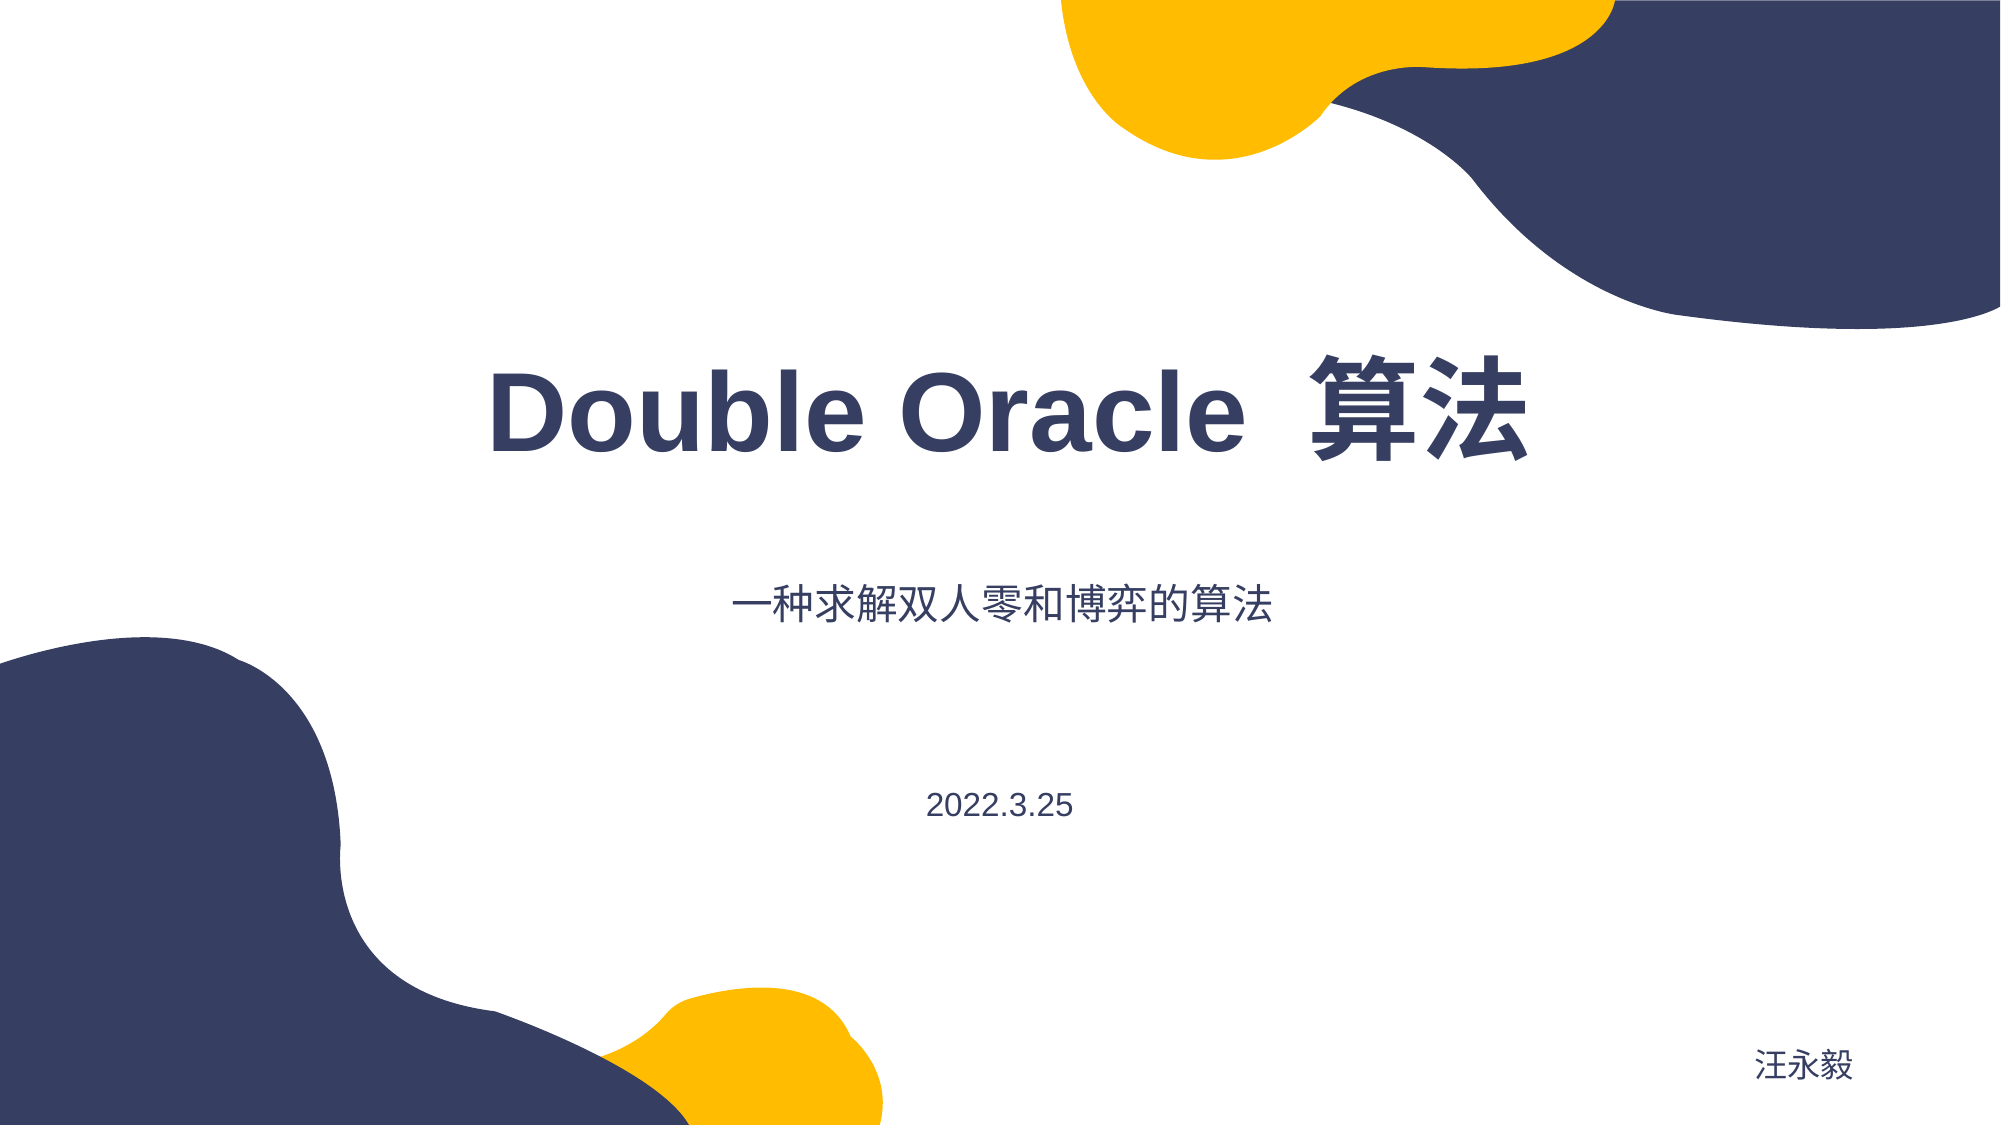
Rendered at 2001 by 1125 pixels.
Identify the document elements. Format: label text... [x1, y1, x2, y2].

list 2022.3.25 [110, 781, 1890, 831]
text_box 汪永毅 [1645, 1042, 1963, 1092]
subtitle 一种求解双人零和博弈的算法 [112, 560, 1893, 652]
title Double Oracle 算法 [119, 329, 1900, 501]
